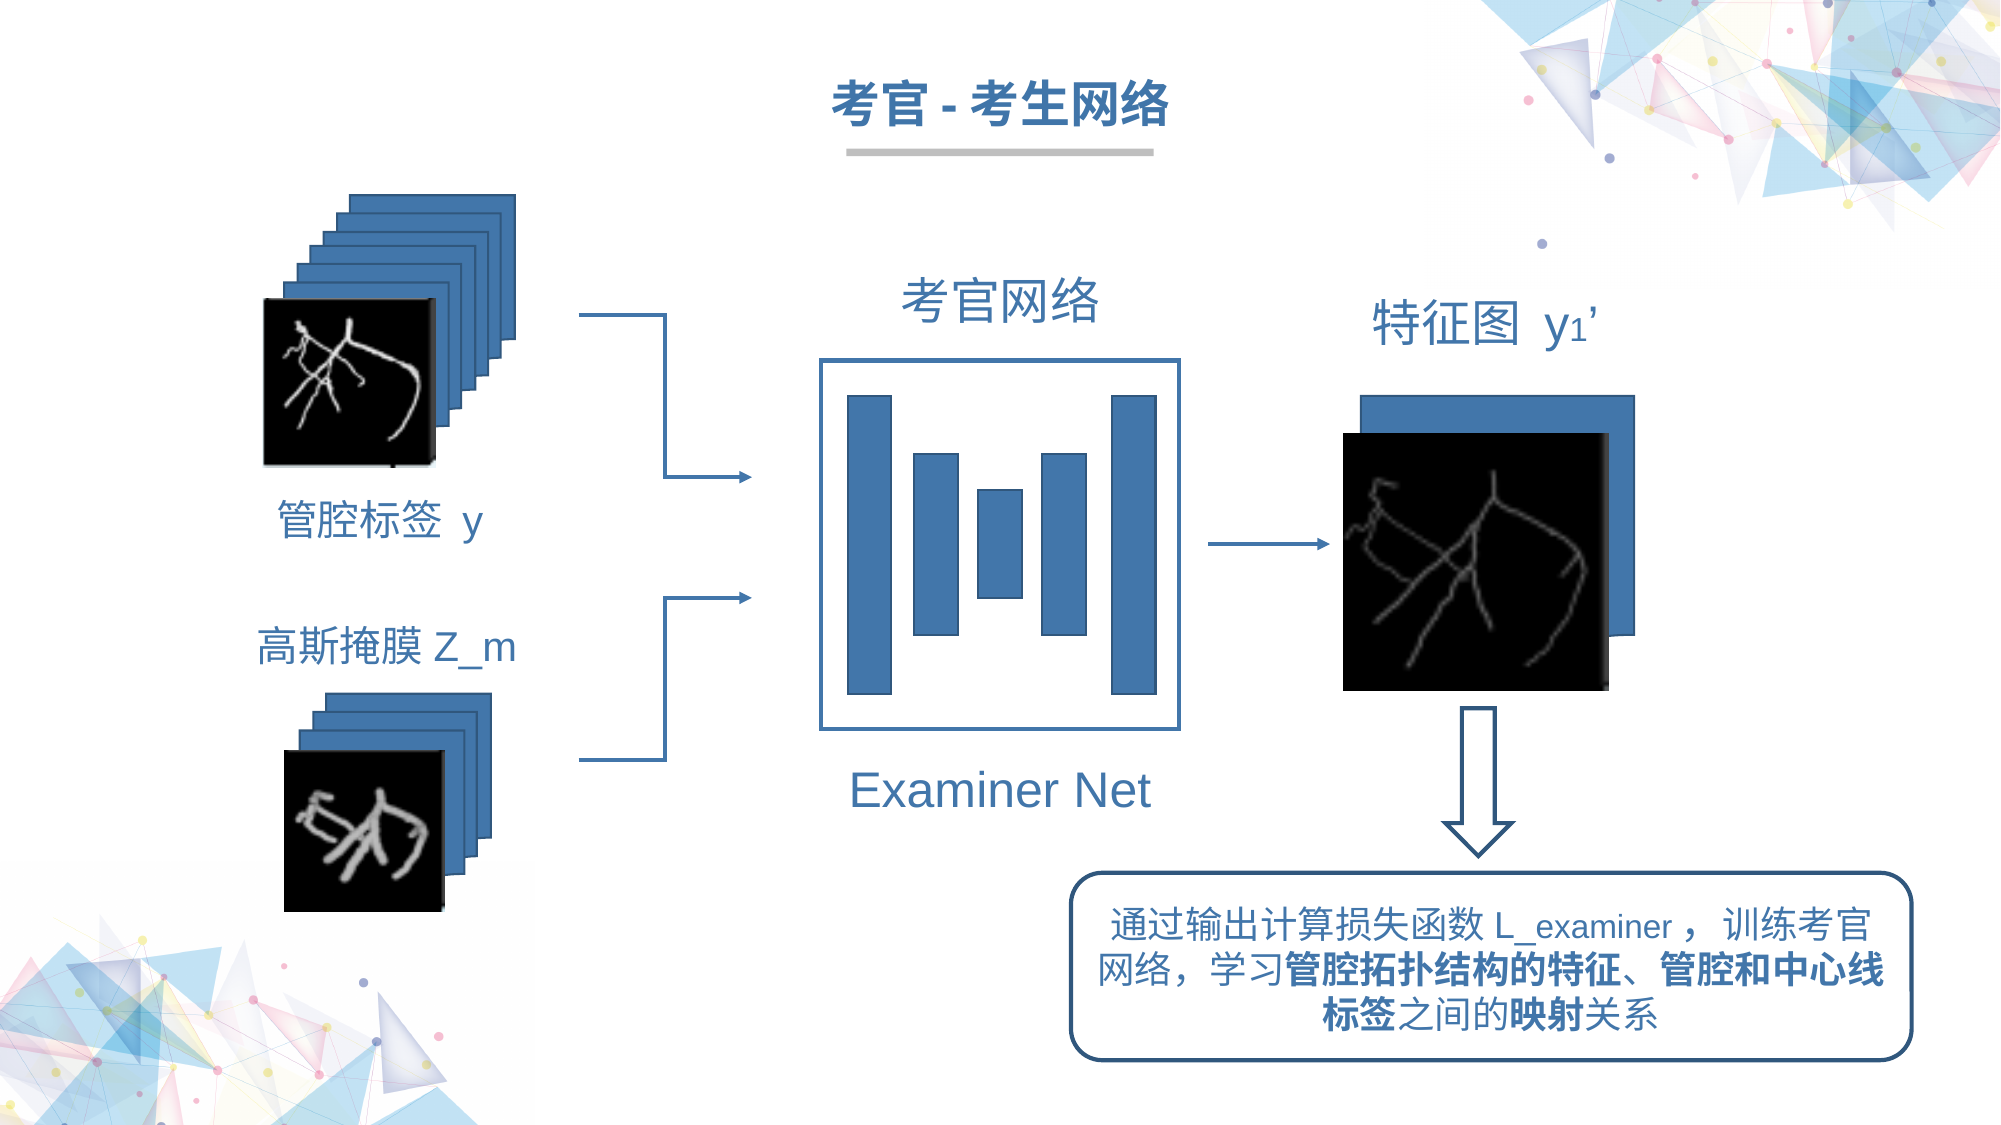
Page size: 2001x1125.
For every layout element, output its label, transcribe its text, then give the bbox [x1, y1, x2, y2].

text_box [1359, 394, 1636, 637]
text_box Examiner Net [825, 749, 1175, 825]
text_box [578, 314, 752, 478]
picture [262, 298, 436, 468]
text_box 通过输出计算损失函数L_examiner，训练考官网络，学习管腔拓扑结构的特征、管腔和中心线标签之间的映射关系 [1069, 871, 1913, 1062]
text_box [578, 597, 752, 761]
text_box [322, 194, 516, 377]
text_box [283, 244, 477, 428]
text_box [821, 360, 1179, 730]
text_box 高斯掩膜Z_m [232, 611, 541, 677]
text_box [845, 148, 1155, 157]
text_box 特征图 y1’ [1164, 284, 1806, 360]
text_box [1442, 707, 1514, 858]
picture [0, 750, 535, 1125]
picture [1424, 0, 2001, 289]
picture [1343, 433, 1609, 691]
text_box 管腔标签 y [225, 486, 534, 552]
text_box [298, 692, 492, 861]
text_box 考官网络 [880, 261, 1120, 337]
text_box 考官-考生网络 [556, 34, 1424, 140]
